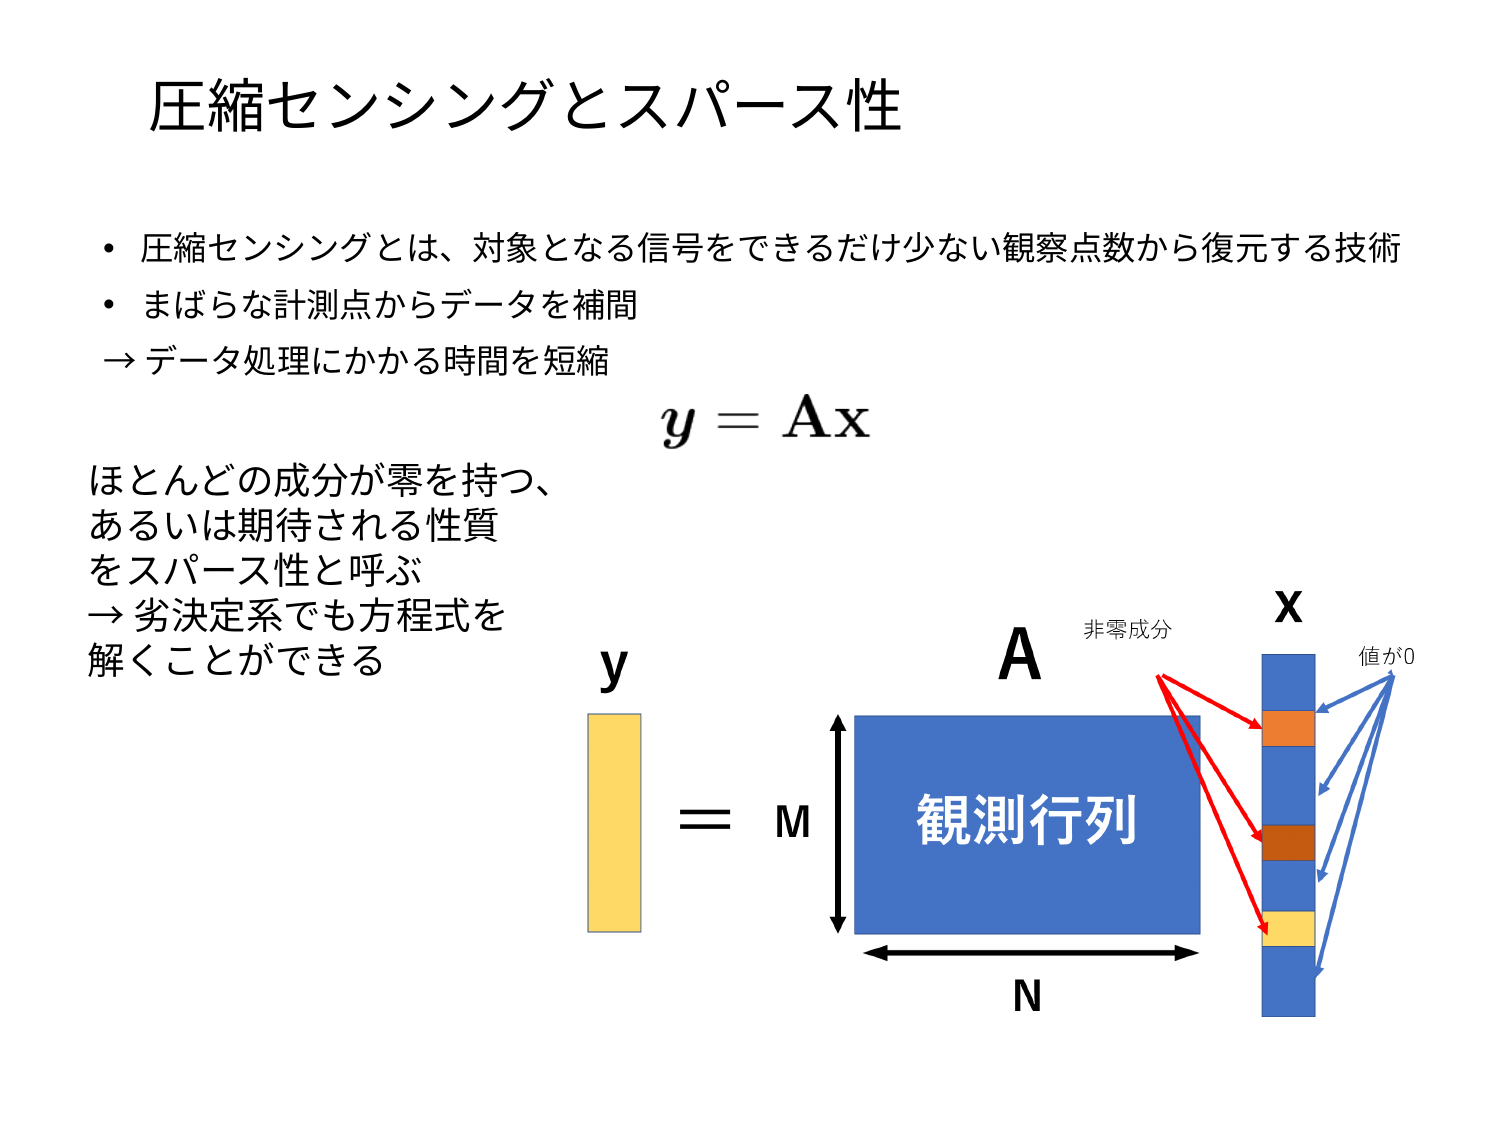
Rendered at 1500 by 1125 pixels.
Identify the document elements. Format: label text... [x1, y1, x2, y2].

picture [629, 394, 871, 465]
picture [552, 534, 1447, 1037]
text_box 圧縮センシングとスパース性 [134, 70, 1366, 157]
text_box 圧縮センシングとは、対象となる信号をできるだけ少ない観察点数から復元する技術 まばらな計測点からデータを補間 →データ処理にかかる時間を短縮 [88, 224, 1447, 354]
text_box ほとんどの成分が零を持つ、あるいは期待される性質をスパース性と呼ぶ →劣決定系でも方程式を解くことができる [72, 449, 551, 690]
